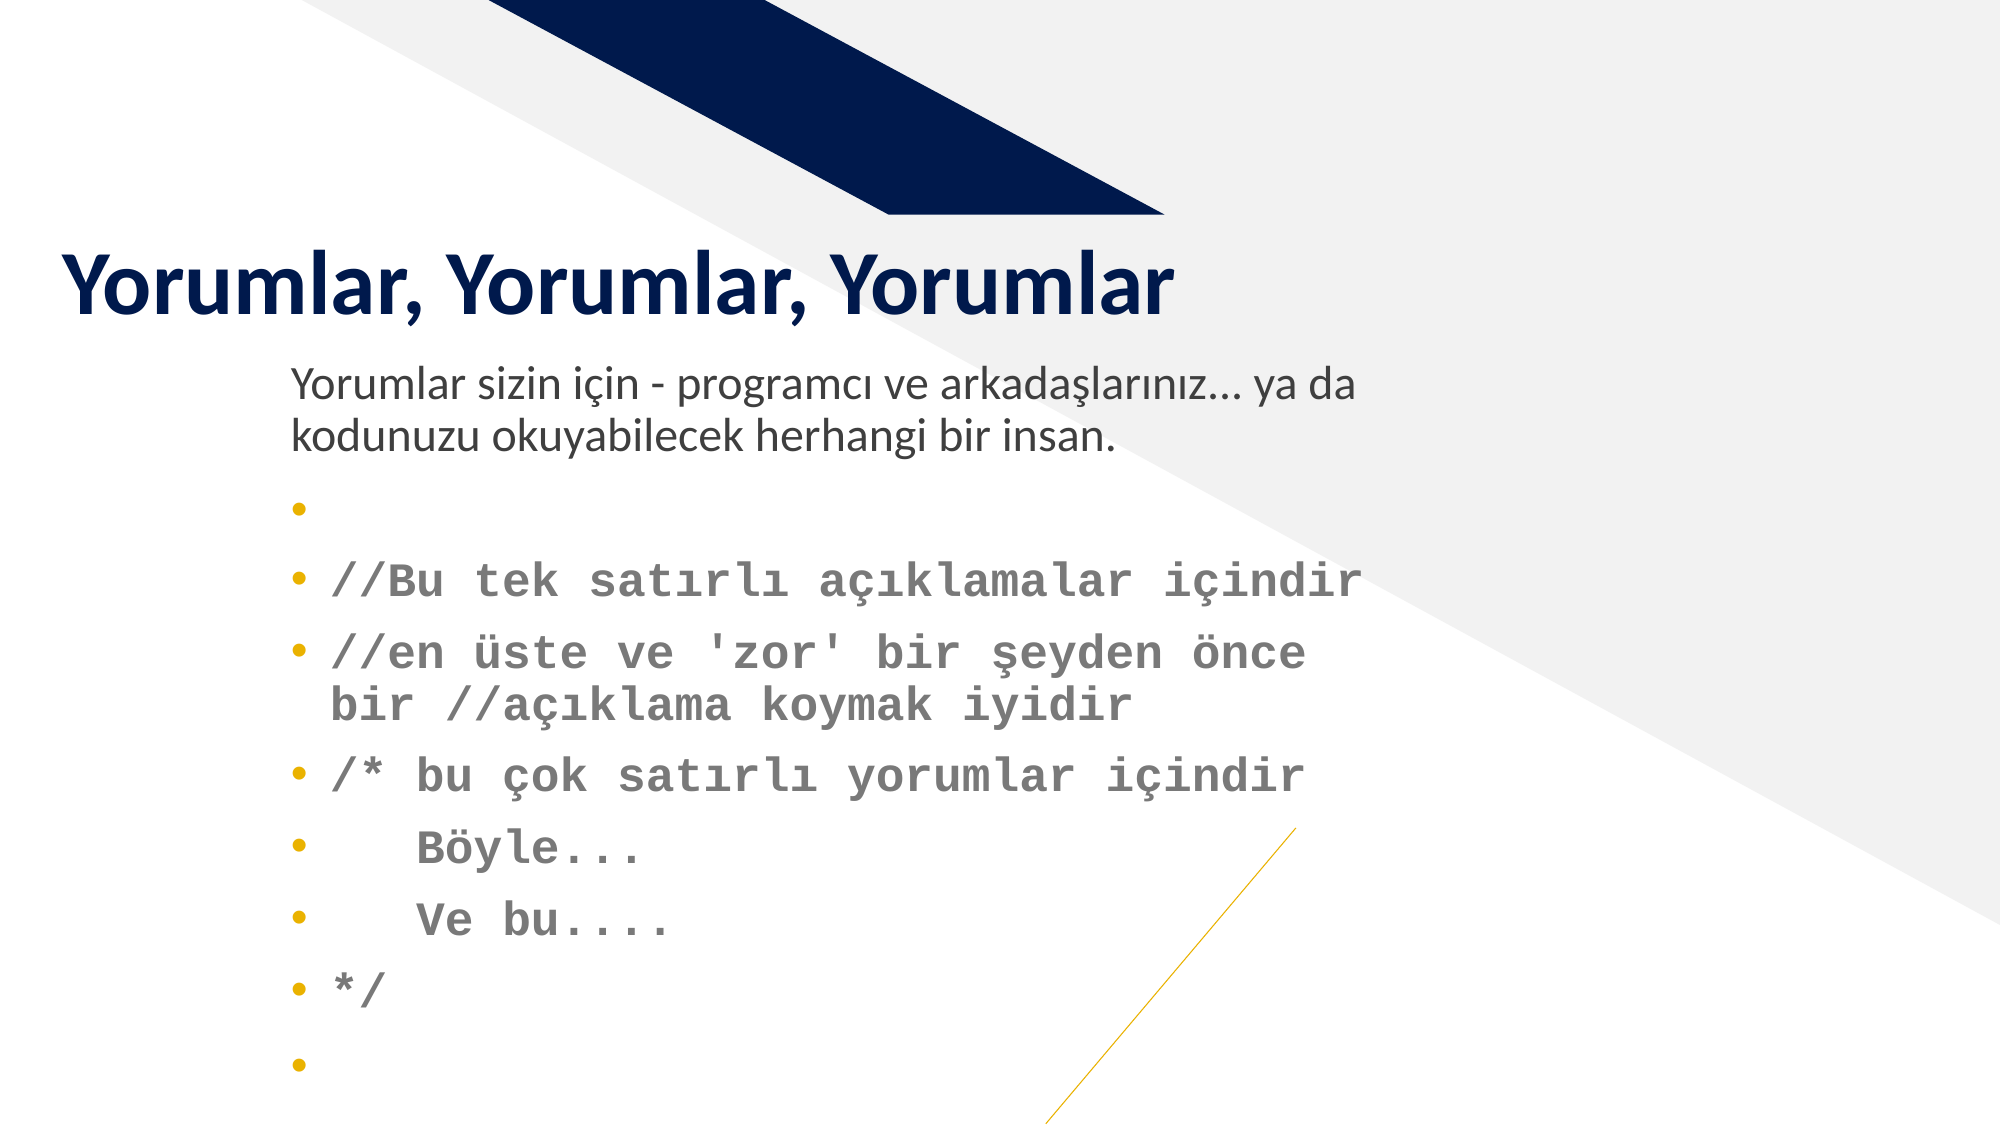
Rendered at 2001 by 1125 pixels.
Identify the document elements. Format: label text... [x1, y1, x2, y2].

title Yorumlar, Yorumlar, Yorumlar [47, 147, 1323, 335]
list Yorumlar sizin için - programcı ve arkadaşlarınız... ya da kodunuzu okuyabilecek herhangi bir insan. //Bu tek satırlı açıklamalar içindir //en üste ve 'zor' bir şeyden önce bir //açıklama koymak iyidir /* bu çok satırlı yorumlar içindir Böyle... Ve bu.... */ [276, 350, 1551, 1026]
